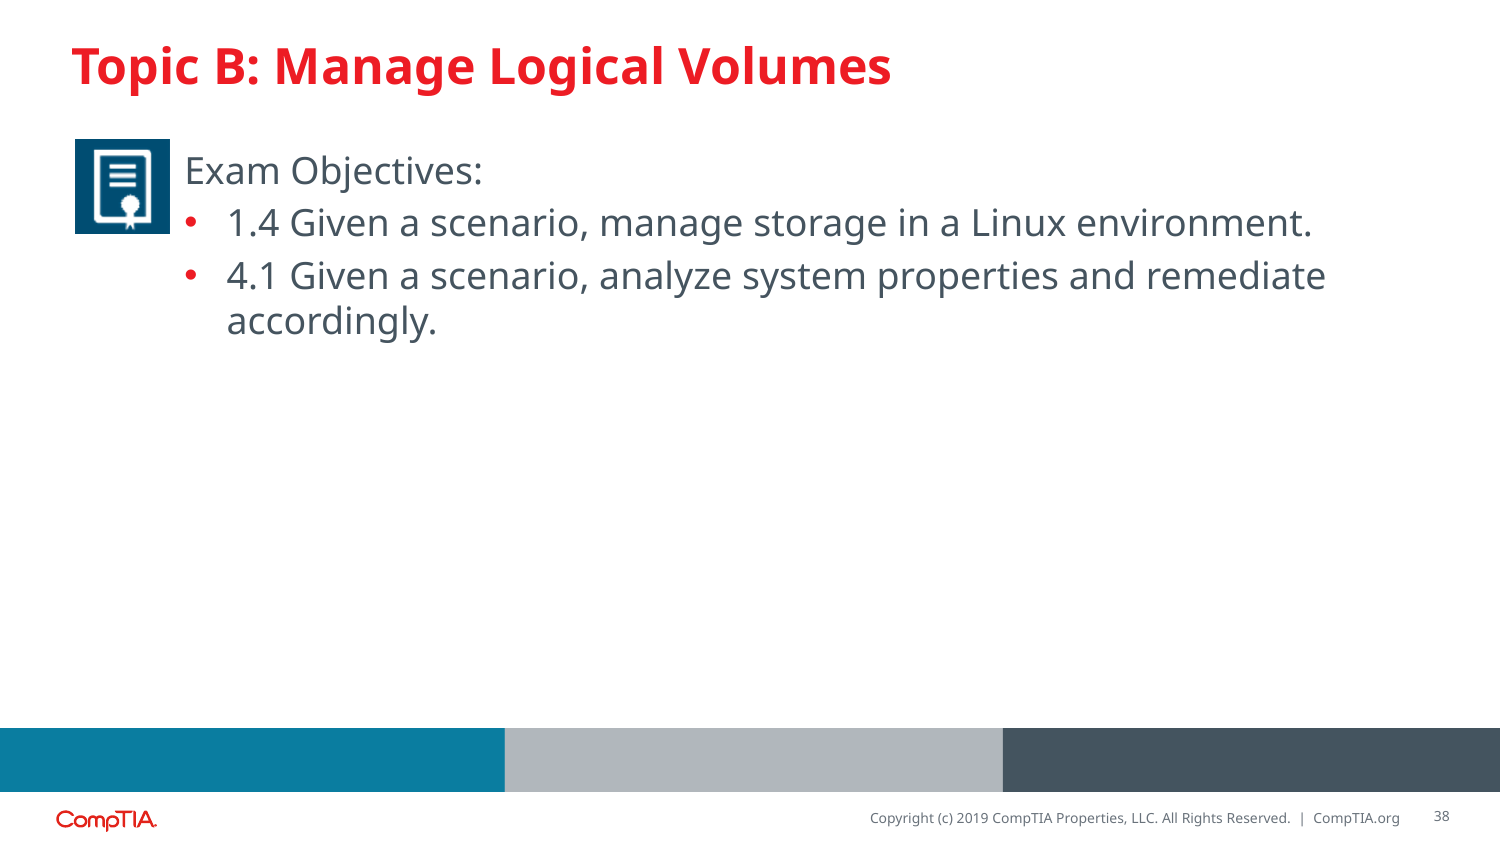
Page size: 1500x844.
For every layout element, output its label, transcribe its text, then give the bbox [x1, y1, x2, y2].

list Exam Objectives: 1.4 Given a scenario, manage storage in a Linux environment. 4.1 Given a scenario, analyze system properties and remediate accordingly. [169, 139, 1444, 706]
picture [94, 150, 151, 229]
slide_number 38 [1407, 800, 1450, 835]
title Topic B: Manage Logical Volumes [56, 12, 1444, 117]
picture [505, 728, 1500, 792]
